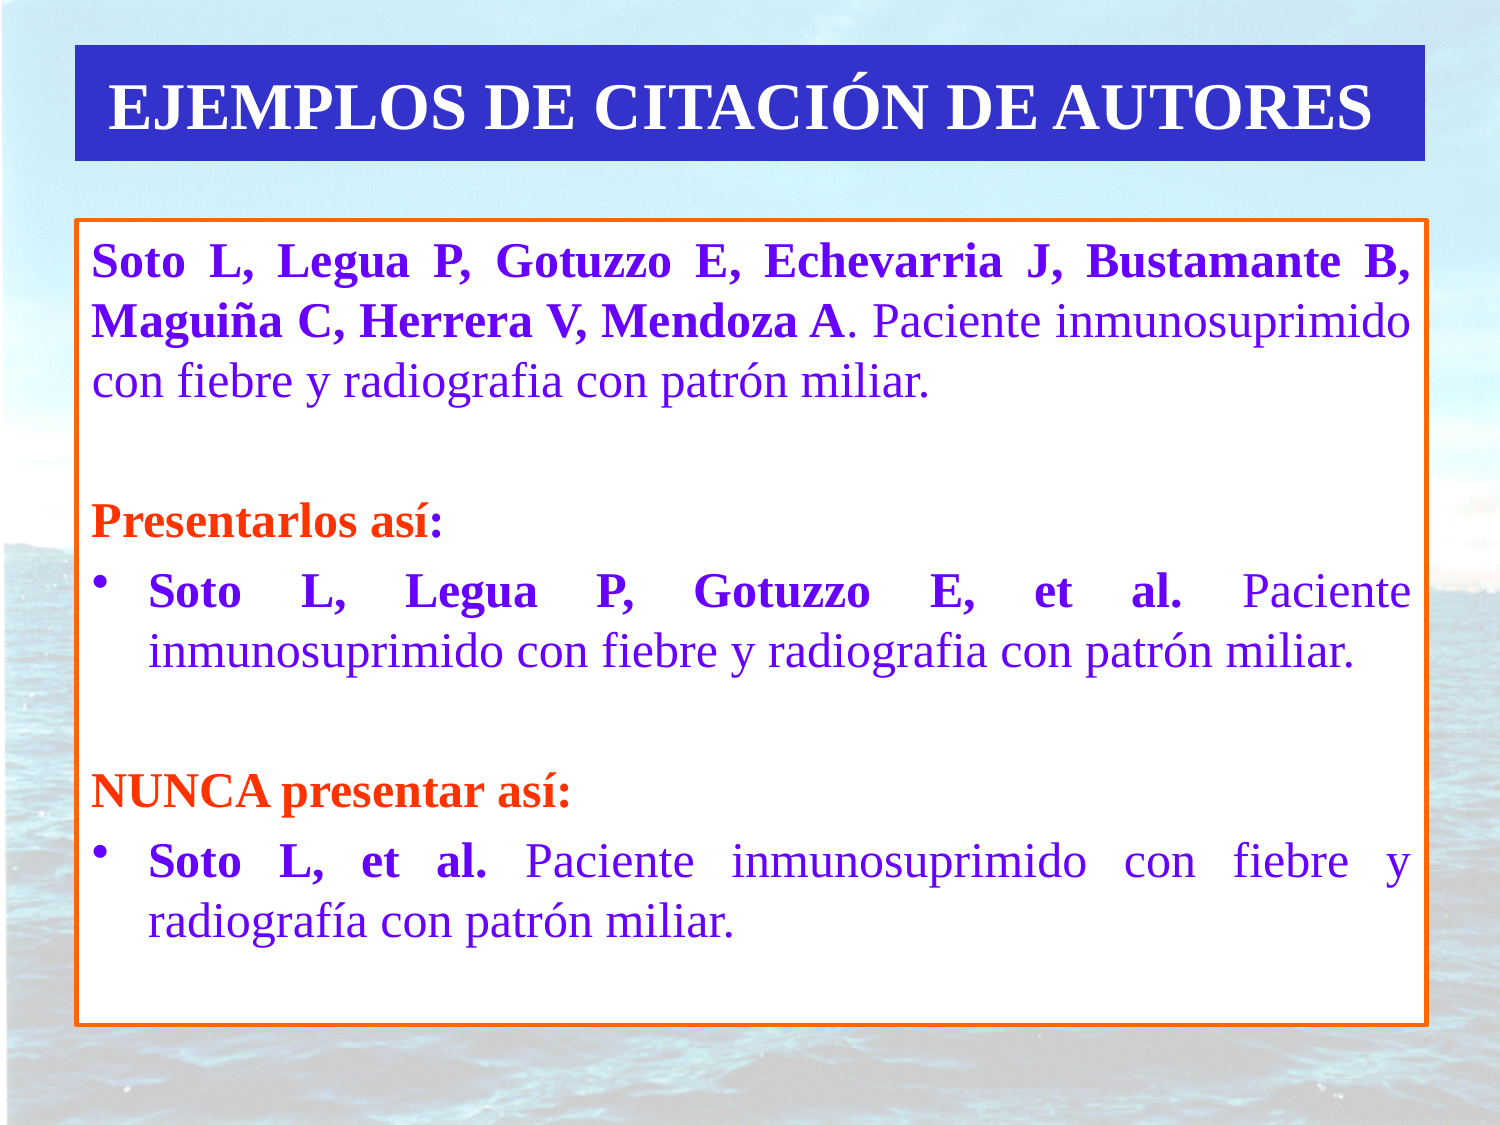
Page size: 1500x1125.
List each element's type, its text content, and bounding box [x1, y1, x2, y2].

list Soto L, Legua P, Gotuzzo E, Echevarria J, Bustamante B, Maguiña C, Herrera V, Mendoza A. Paciente inmunosuprimido con fiebre y radiografia con patrón miliar. Presentarlos así: Soto L, Legua P, Gotuzzo E, et al. Paciente inmunosuprimido con fiebre y radiografia con patrón miliar. NUNCA presentar así: Soto L, et al. Paciente inmunosuprimido con fiebre y radiografía con patrón miliar. [76, 220, 1427, 1025]
title EJEMPLOS DE CITACIÓN DE AUTORES [75, 45, 1425, 161]
picture [0, 0, 1500, 1125]
